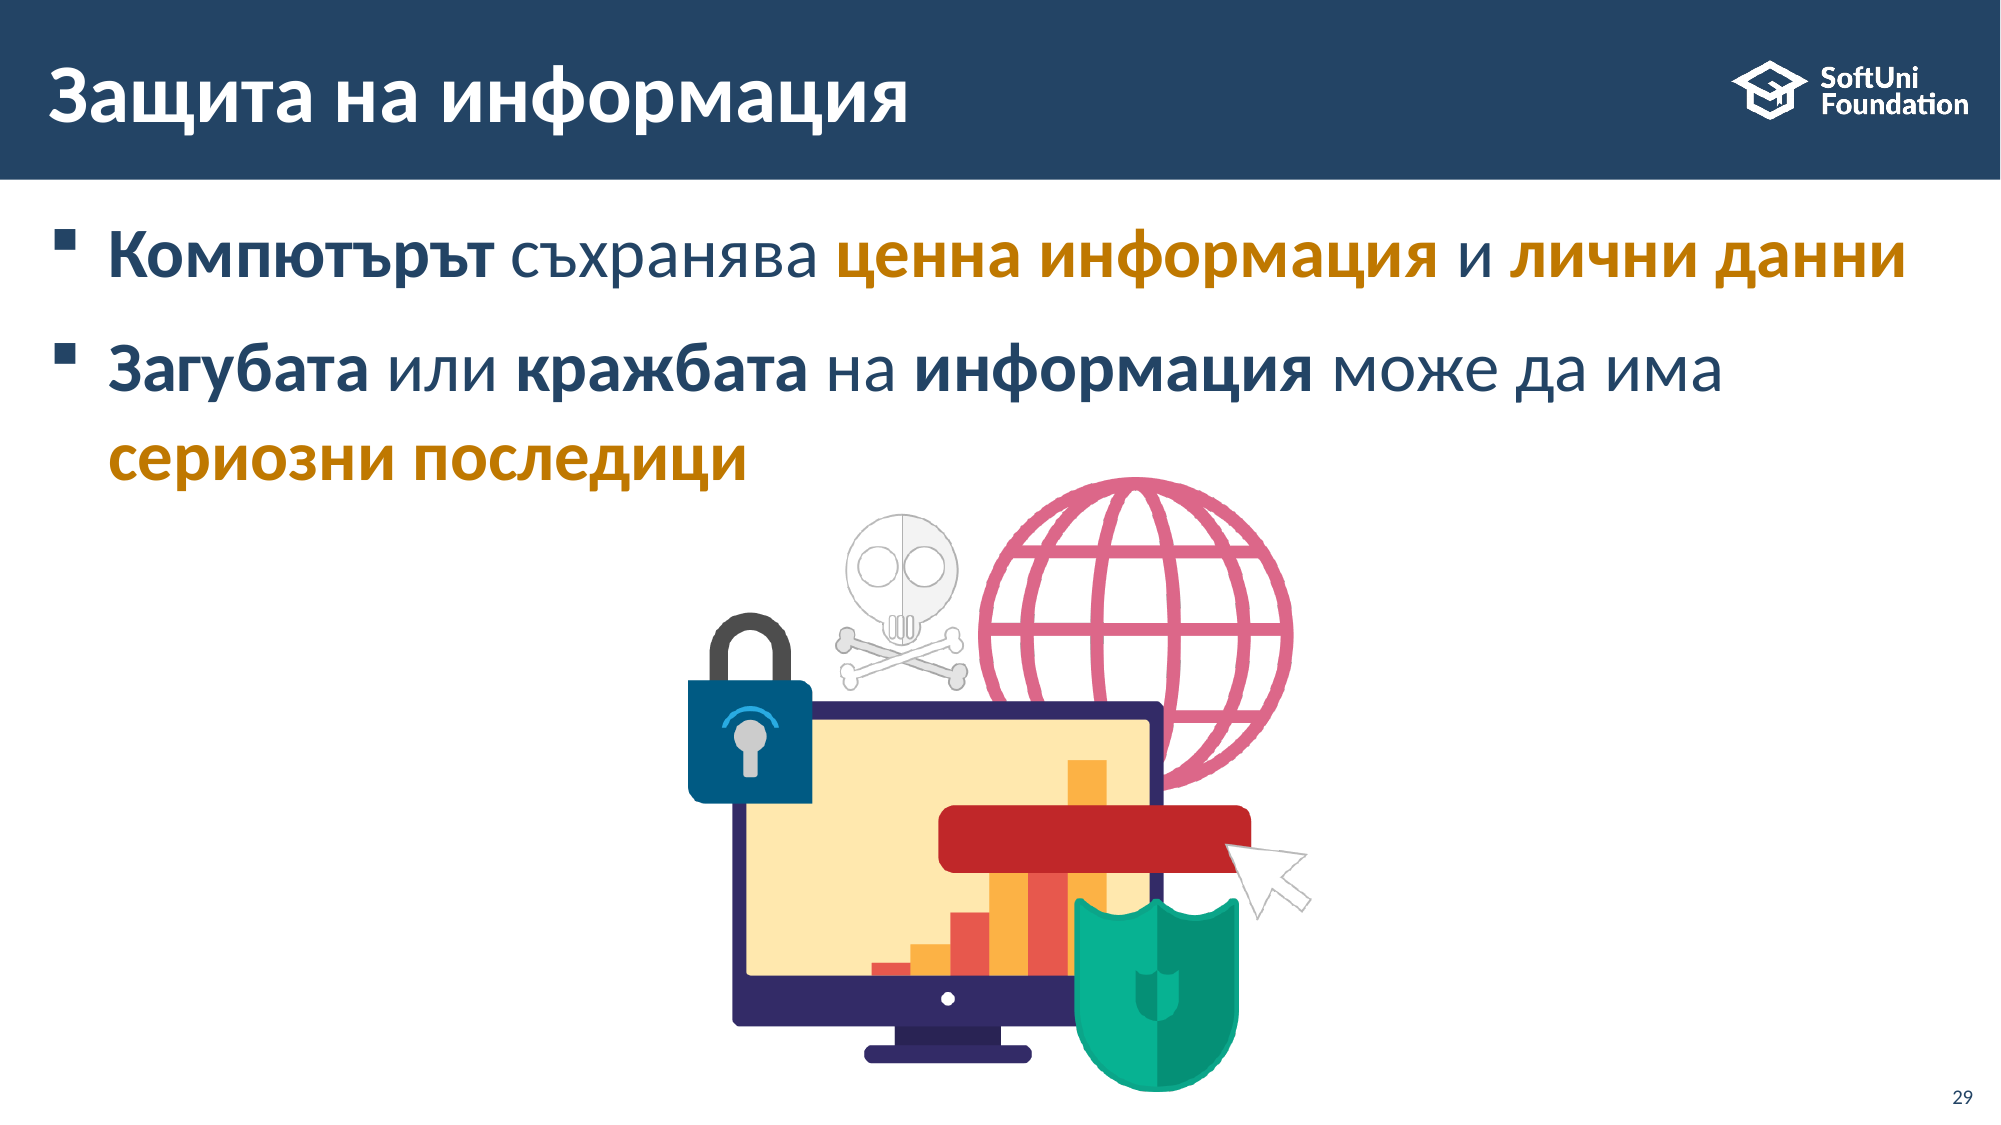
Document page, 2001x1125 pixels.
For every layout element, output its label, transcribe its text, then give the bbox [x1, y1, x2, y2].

picture [687, 476, 1312, 1092]
slide_number 29 [1927, 1067, 1989, 1117]
title Защита на информация [31, 16, 1716, 162]
list Компютърът съхранява ценна информация и лични данни Загубата или кражбата на информация може да има сериозни последици [31, 196, 1970, 1104]
picture [1731, 60, 1968, 120]
picture [723, 707, 778, 727]
picture [735, 720, 766, 777]
